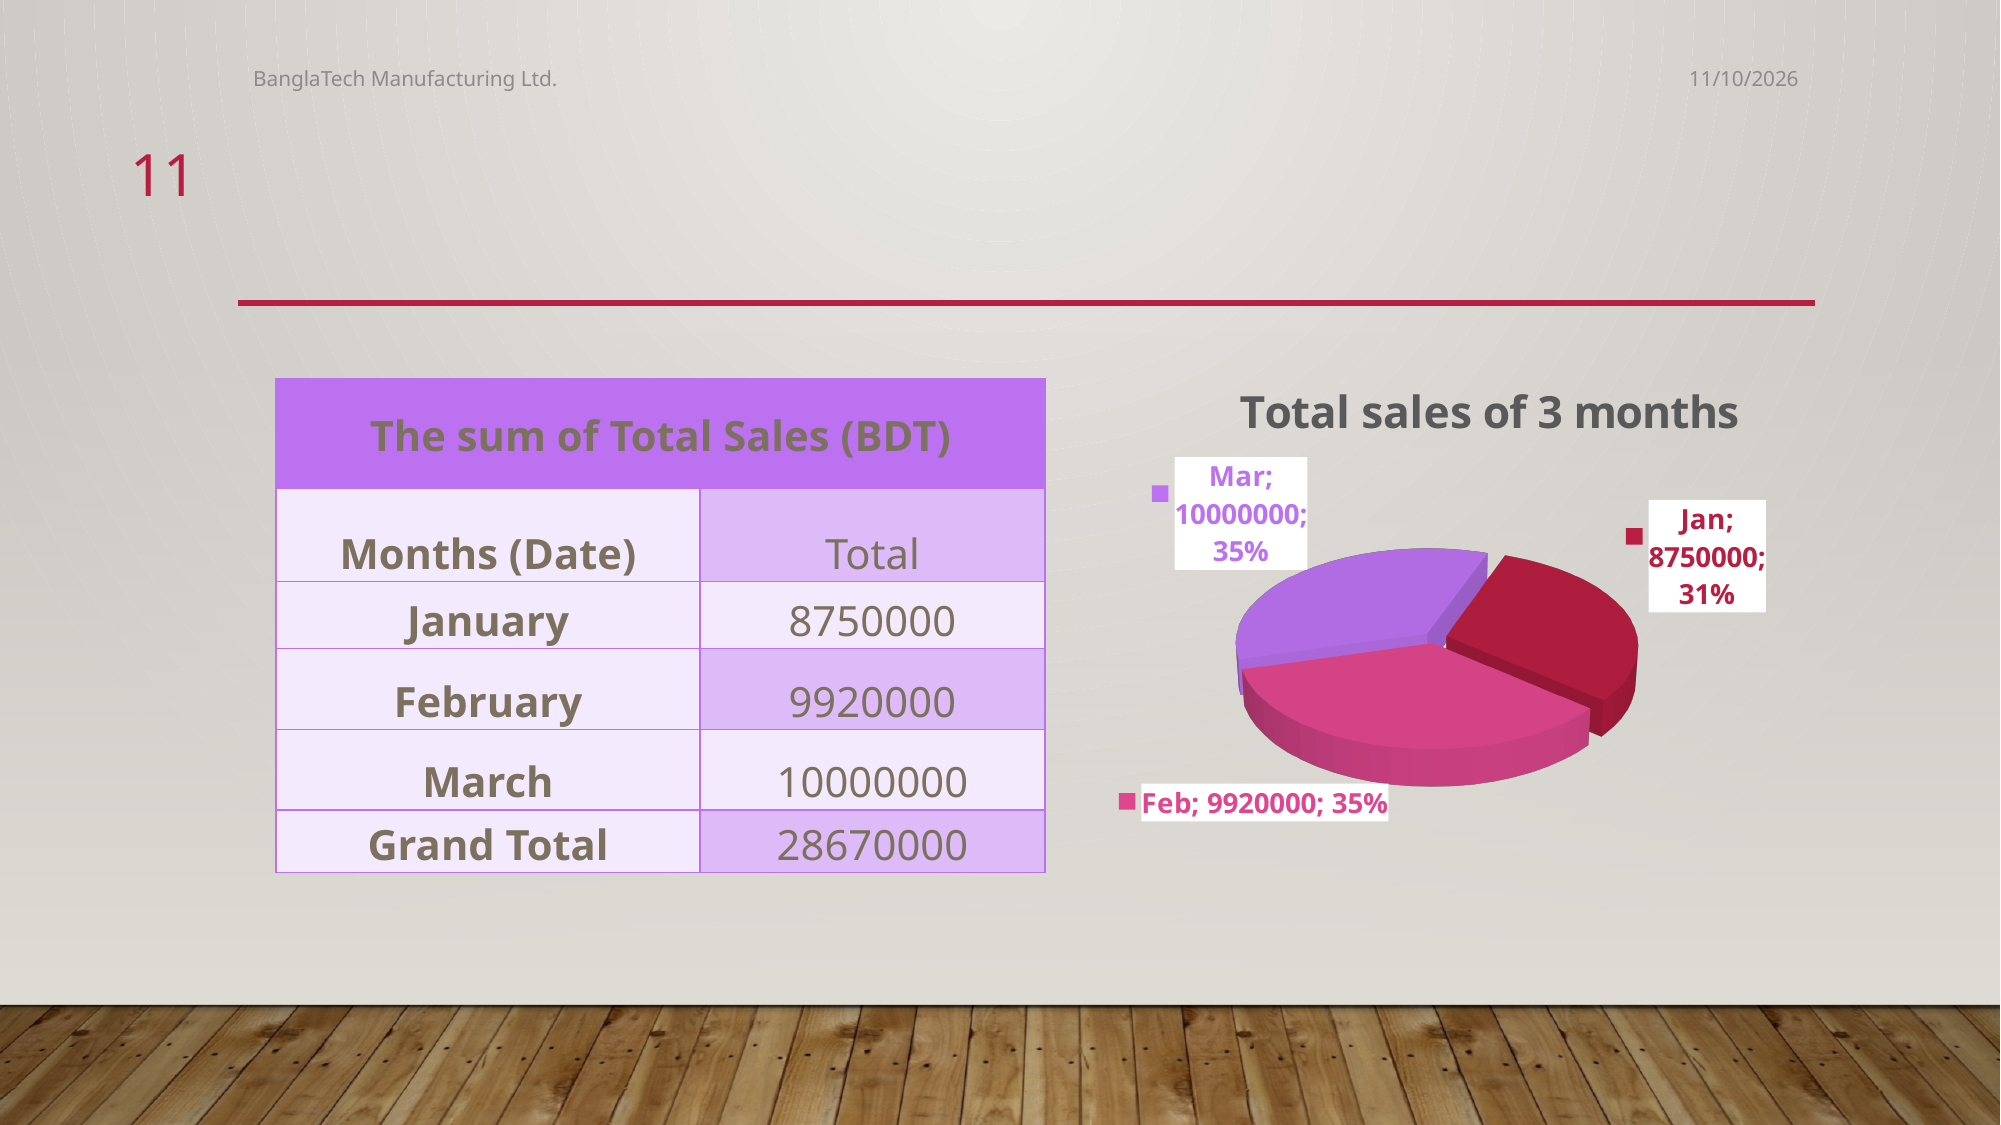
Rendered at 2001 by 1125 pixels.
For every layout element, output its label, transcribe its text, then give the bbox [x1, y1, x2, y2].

table_cell Months (Date) [277, 489, 699, 581]
table_cell 9920000 [701, 649, 1033, 729]
table_cell 8750000 [701, 582, 1033, 648]
picture [0, 1005, 2000, 1125]
table_cell March [277, 730, 699, 809]
table_cell February [277, 649, 699, 729]
table_header The sum of Total Sales (BDT) [277, 380, 1033, 487]
footer BanglaTech Manufacturing Ltd. [238, 54, 1213, 105]
table_cell 28670000 [701, 811, 1044, 872]
table_cell Grand Total [277, 811, 699, 872]
table_cell Total [701, 489, 1033, 581]
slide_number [1239, 54, 1814, 105]
table_cell 10000000 [701, 730, 1033, 809]
chart [1033, 358, 1855, 848]
slide_number 11 [78, 131, 212, 214]
table_cell January [277, 582, 699, 648]
